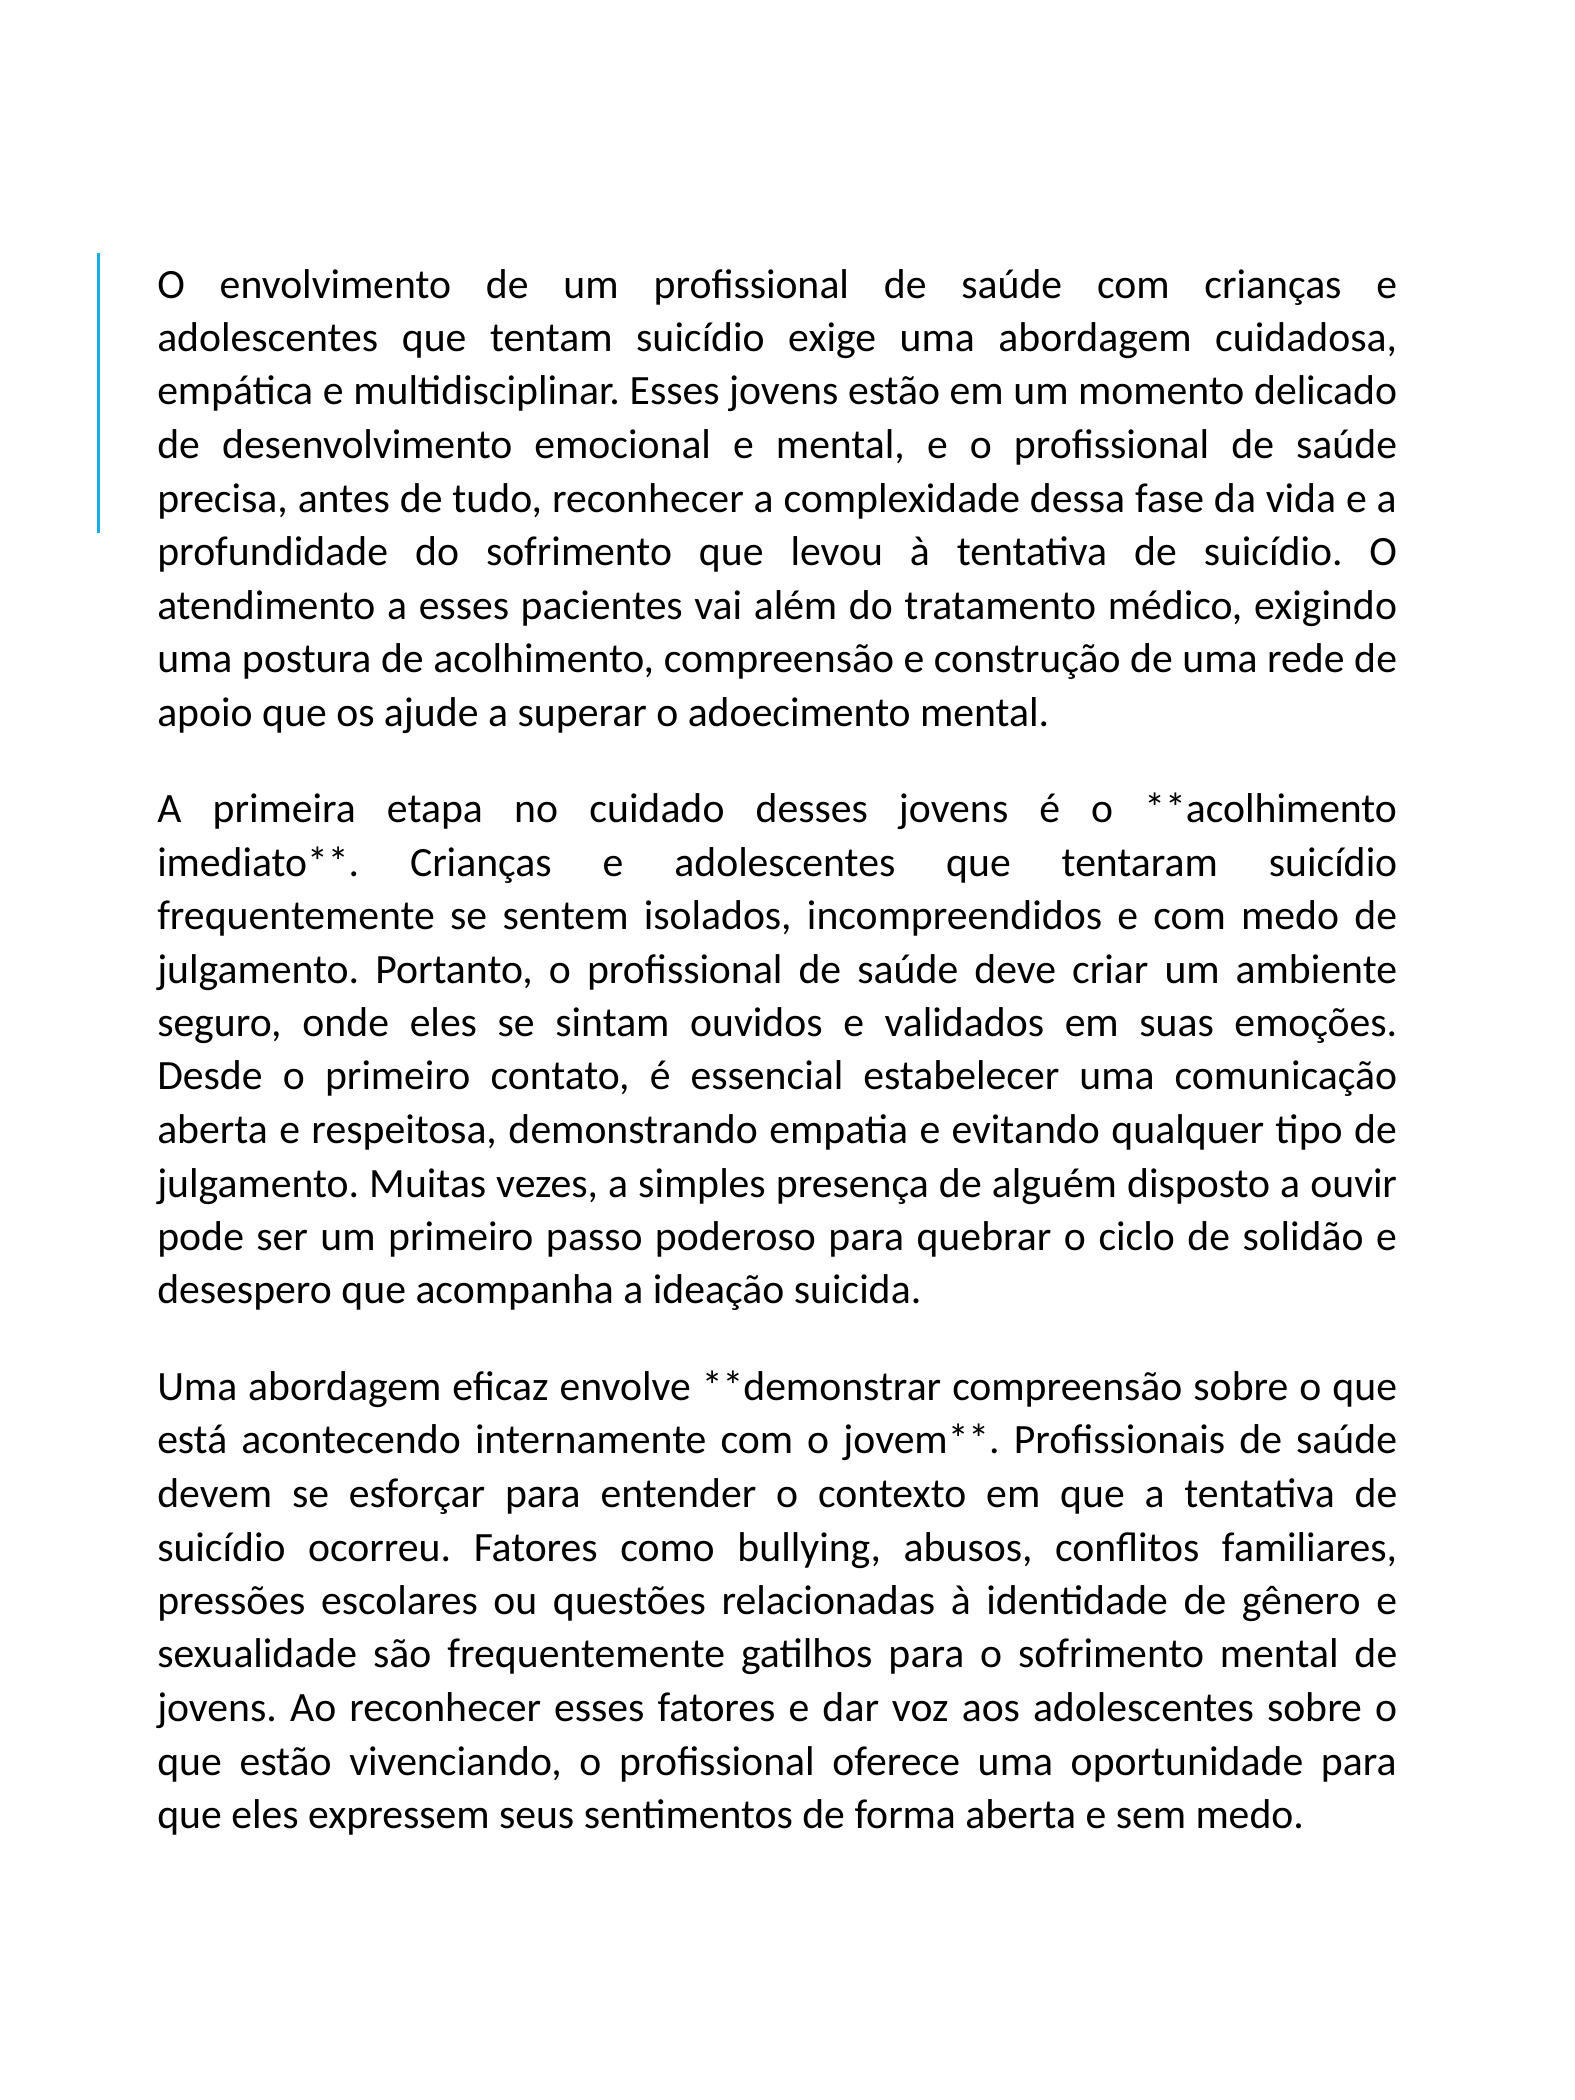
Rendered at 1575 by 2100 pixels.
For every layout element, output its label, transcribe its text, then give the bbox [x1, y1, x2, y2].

list O envolvimento de um profissional de saúde com crianças e adolescentes que tentam suicídio exige uma abordagem cuidadosa, empática e multidisciplinar. Esses jovens estão em um momento delicado de desenvolvimento emocional e mental, e o profissional de saúde precisa, antes de tudo, reconhecer a complexidade dessa fase da vida e a profundidade do sofrimento que levou à tentativa de suicídio. O atendimento a esses pacientes vai além do tratamento médico, exigindo uma postura de acolhimento, compreensão e construção de uma rede de apoio que os ajude a superar o adoecimento mental. A primeira etapa no cuidado desses jovens é o **acolhimento imediato**. Crianças e adolescentes que tentaram suicídio frequentemente se sentem isolados, incompreendidos e com medo de julgamento. Portanto, o profissional de saúde deve criar um ambiente seguro, onde eles se sintam ouvidos e validados em suas emoções. Desde o primeiro contato, é essencial estabelecer uma comunicação aberta e respeitosa, demonstrando empatia e evitando qualquer tipo de julgamento. Muitas vezes, a simples presença de alguém disposto a ouvir pode ser um primeiro passo poderoso para quebrar o ciclo de solidão e desespero que acompanha a ideação suicida. Uma abordagem eficaz envolve **demonstrar compreensão sobre o que está acontecendo internamente com o jovem**. Profissionais de saúde devem se esforçar para entender o contexto em que a tentativa de suicídio ocorreu. Fatores como bullying, abusos, conflitos familiares, pressões escolares ou questões relacionadas à identidade de gênero e sexualidade são frequentemente gatilhos para o sofrimento mental de jovens. Ao reconhecer esses fatores e dar voz aos adolescentes sobre o que estão vivenciando, o profissional oferece uma oportunidade para que eles expressem seus sentimentos de forma aberta e sem medo. [133, 245, 1406, 1939]
